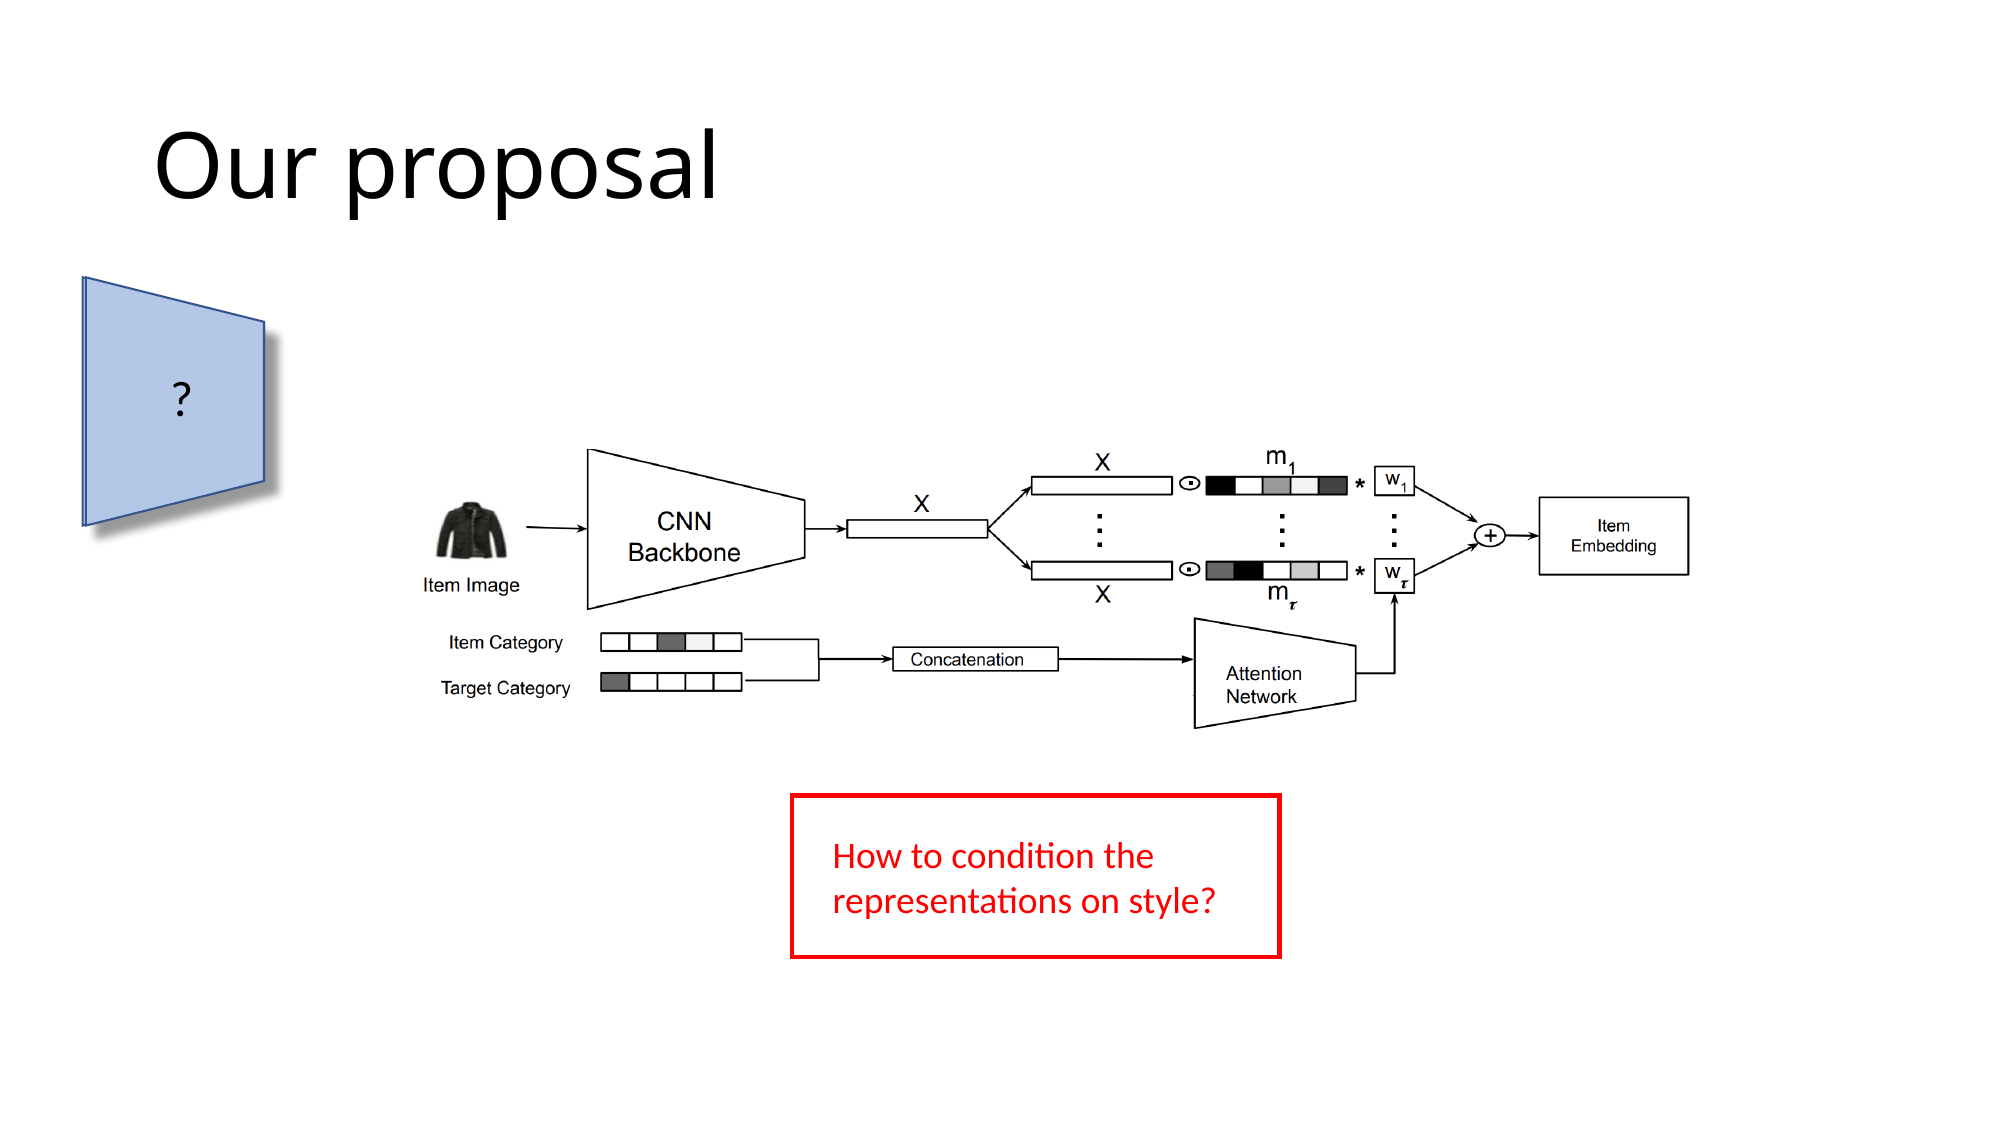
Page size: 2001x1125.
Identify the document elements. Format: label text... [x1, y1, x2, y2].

title Our proposal [137, 59, 1863, 278]
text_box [85, 277, 264, 526]
text_box [791, 803, 1281, 958]
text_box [397, 449, 1700, 803]
